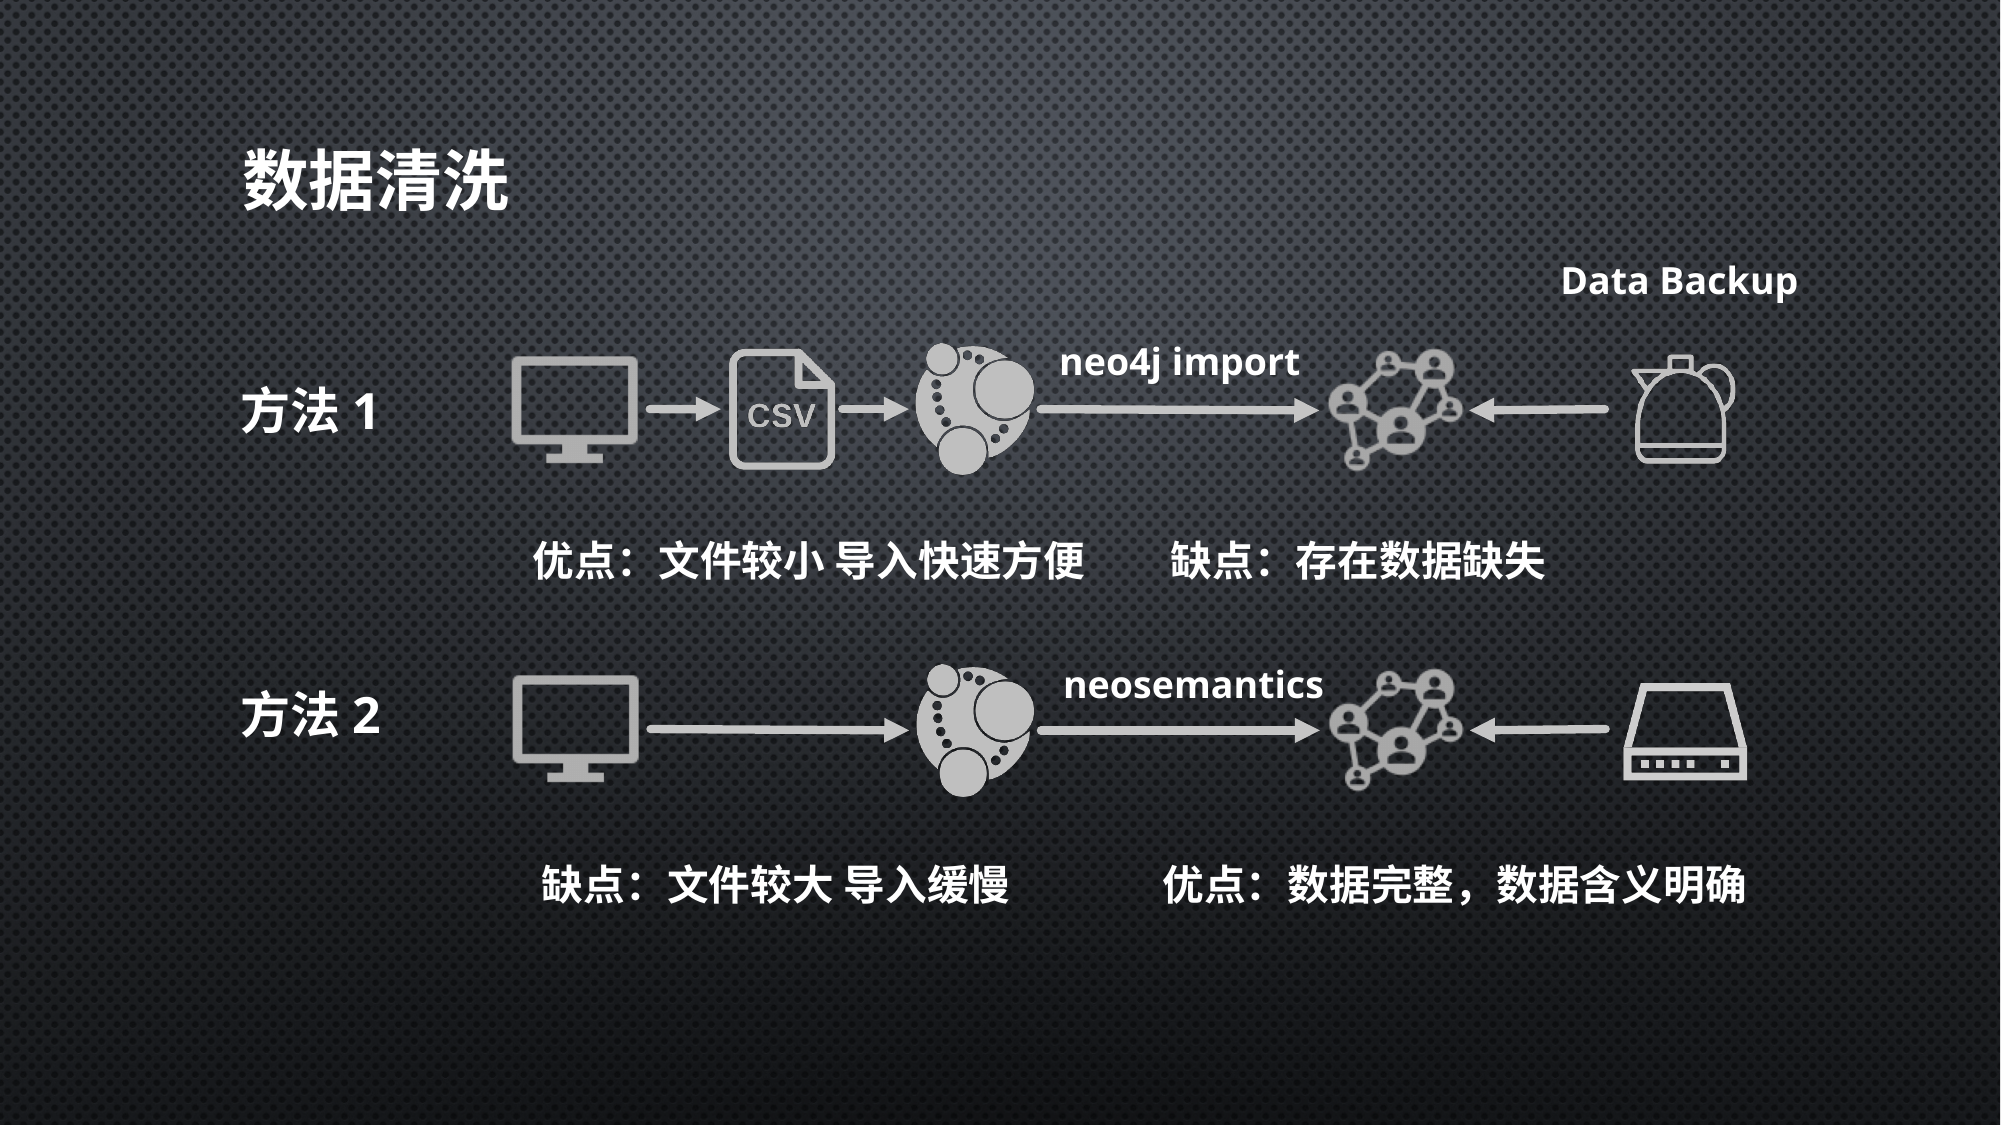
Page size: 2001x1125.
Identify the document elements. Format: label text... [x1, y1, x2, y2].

text_box 优点：文件较小 导入快速方便 缺点：存在数据缺失 [518, 526, 1562, 592]
text_box 缺点：文件较大 导入缓慢 优点：数据完整，数据含义明确 [527, 850, 1763, 916]
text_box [500, 653, 1752, 806]
text_box Data Backup [1545, 249, 1814, 310]
text_box 方法2 [225, 676, 396, 752]
text_box 方法1 [225, 372, 396, 448]
text_box 数据清洗 [227, 22, 1853, 335]
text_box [499, 289, 1771, 486]
